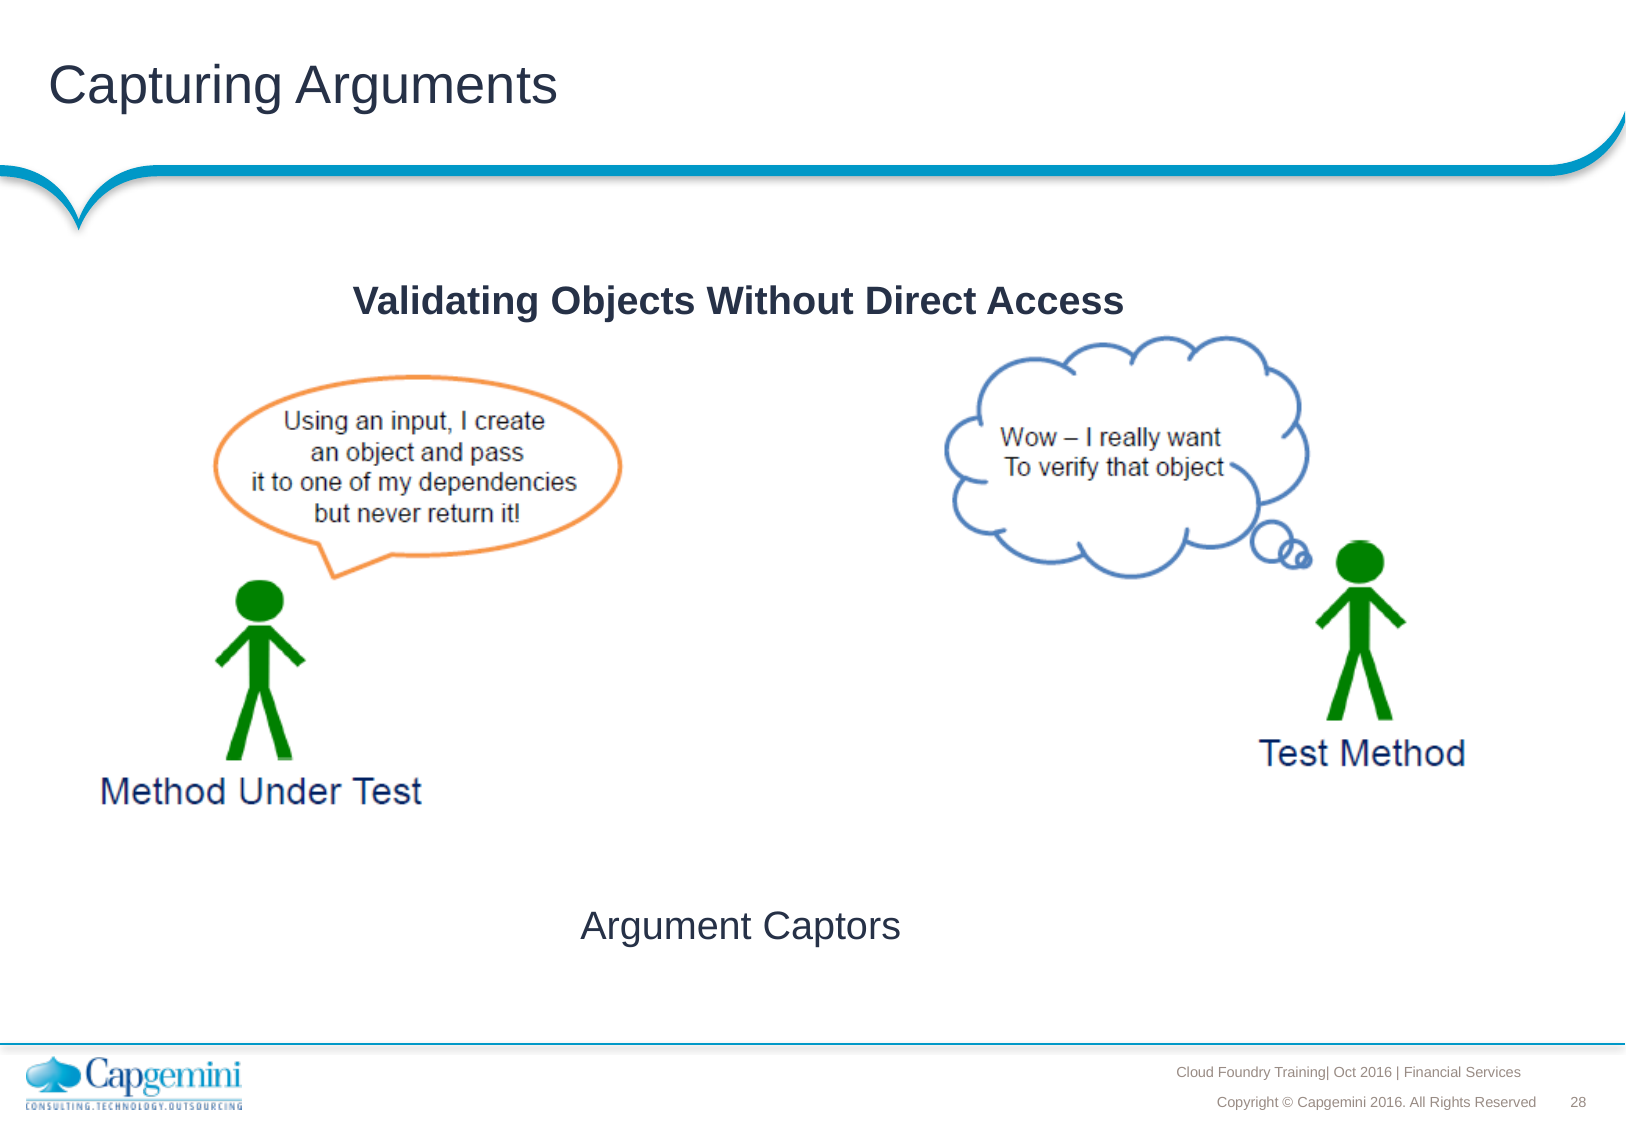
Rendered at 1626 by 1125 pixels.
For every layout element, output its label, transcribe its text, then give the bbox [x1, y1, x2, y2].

picture [26, 1056, 242, 1110]
text_box Validating Objects Without Direct Access [337, 220, 1151, 330]
picture [98, 361, 638, 828]
picture [926, 324, 1489, 782]
text_box Argument Captors [565, 844, 1012, 955]
title Capturing Arguments [0, 0, 1625, 165]
